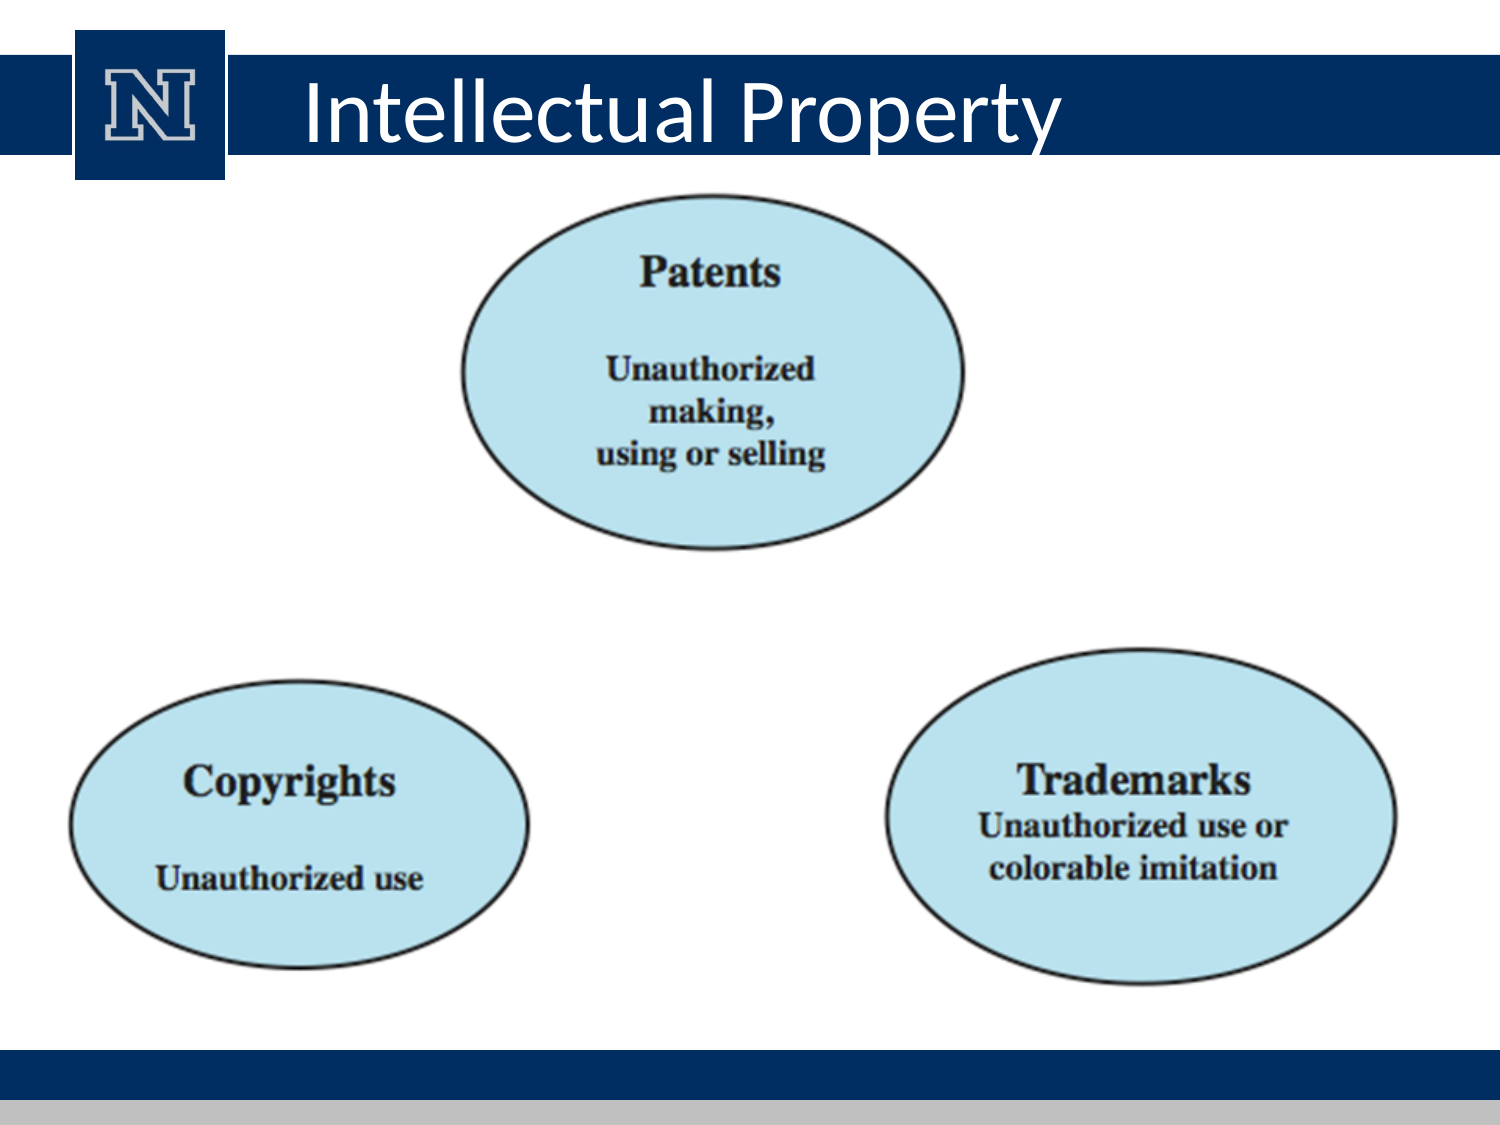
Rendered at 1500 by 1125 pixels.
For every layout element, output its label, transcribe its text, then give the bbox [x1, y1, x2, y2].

picture [879, 639, 1407, 1008]
picture [454, 189, 976, 565]
title Intellectual Property [287, 12, 1475, 200]
picture [41, 668, 544, 979]
picture [75, 30, 225, 180]
